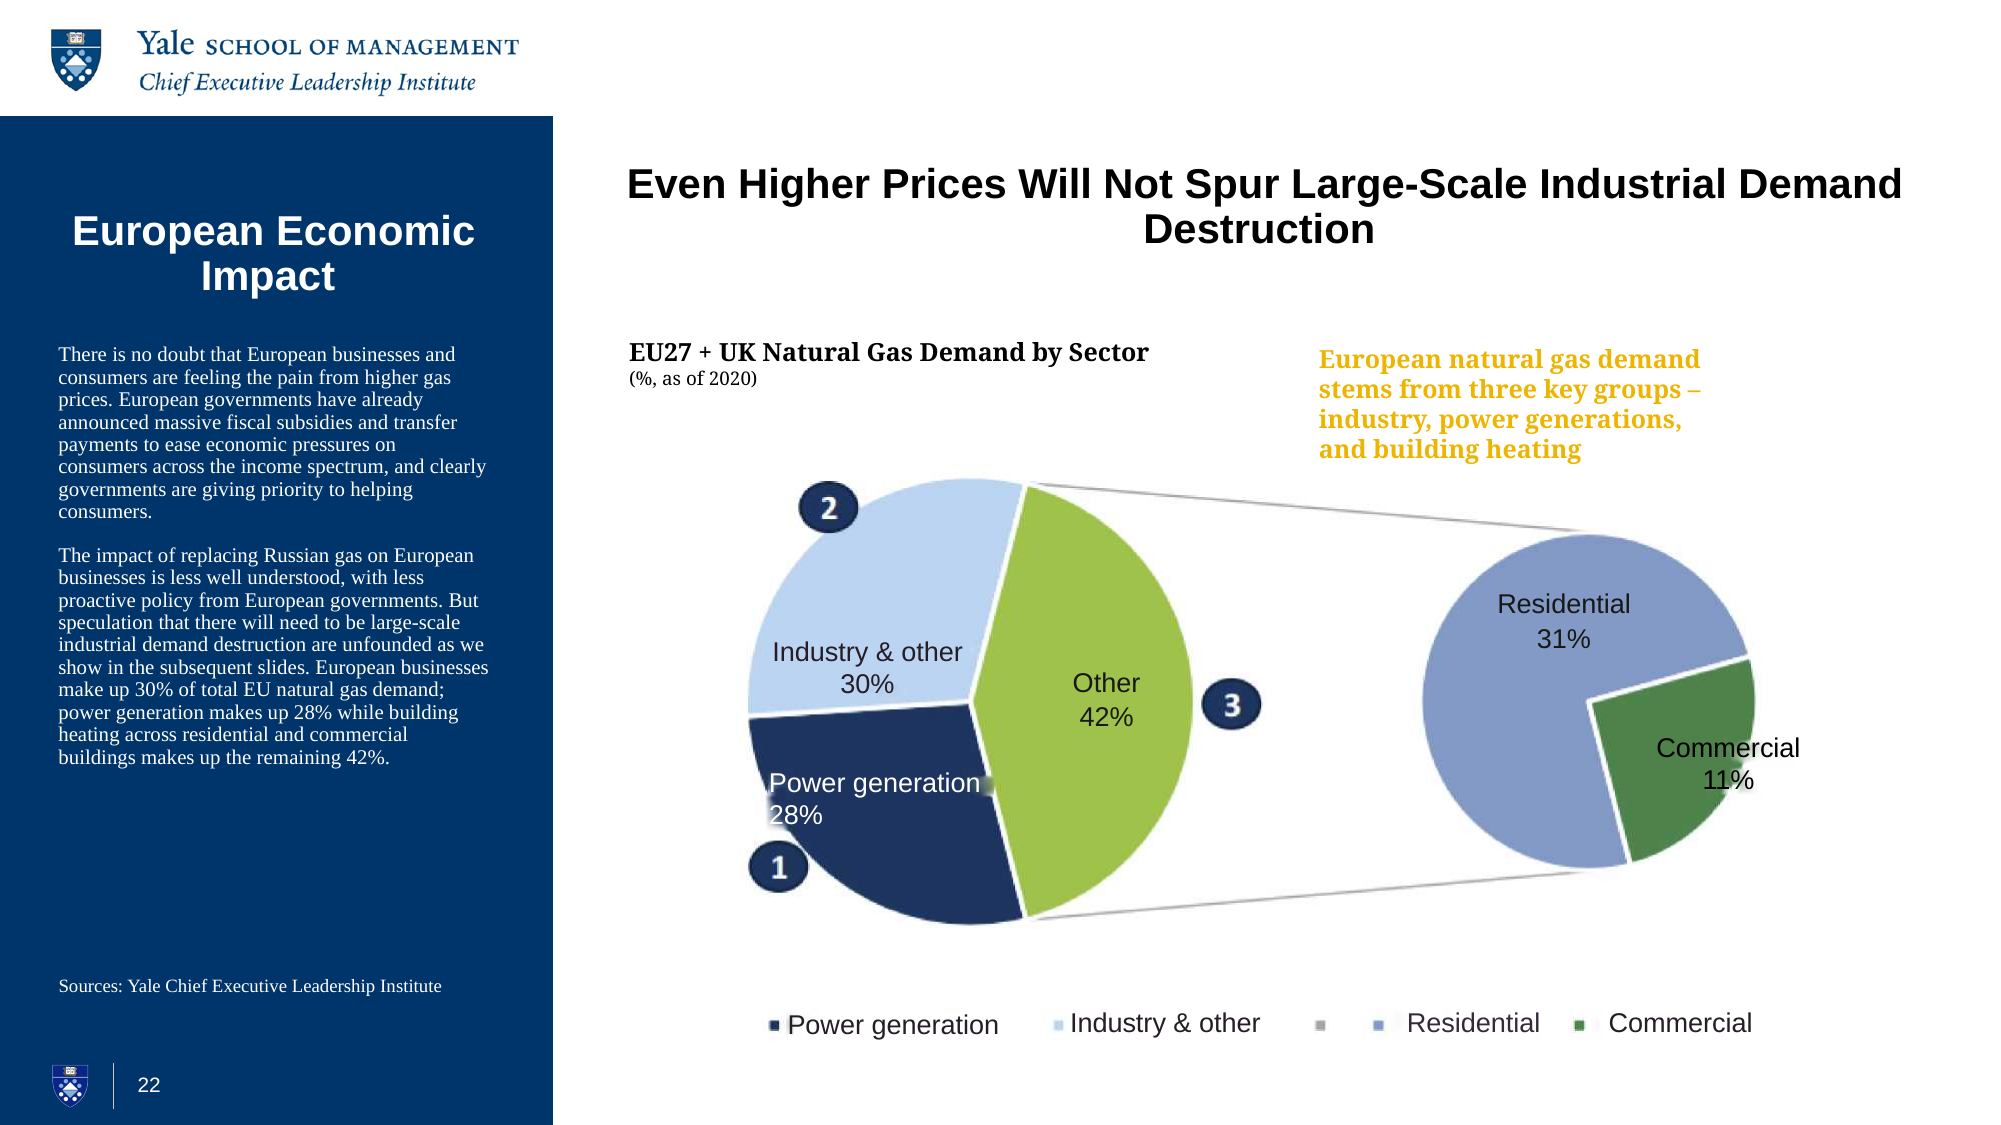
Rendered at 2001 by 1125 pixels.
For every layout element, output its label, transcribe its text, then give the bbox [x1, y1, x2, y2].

list Sources: Yale Chief Executive Leadership Institute [43, 806, 505, 1005]
title European Economic Impact [43, 161, 504, 307]
list There is no doubt that European businesses and consumers are feeling the pain from higher gas prices. European governments have already announced massive fiscal subsidies and transfer payments to ease economic pressures on consumers across the income spectrum, and clearly governments are giving priority to helping consumers. The impact of replacing Russian gas on European businesses is less well understood, with less proactive policy from European governments. But speculation that there will need to be large-scale industrial demand destruction are unfounded as we show in the subsequent slides. European businesses make up 30% of total EU natural gas demand; power generation makes up 28% while building heating across residential and commercial buildings makes up the remaining 42%. [43, 336, 504, 777]
slide_number 22 [123, 1064, 410, 1110]
text_box Even Higher Prices Will Not Spur Large-Scale Industrial Demand Destruction [597, 181, 1933, 260]
picture [43, 1058, 98, 1114]
picture [626, 464, 1860, 1074]
picture [45, 23, 524, 102]
text_box EU27 + UK Natural Gas Demand by Sector (%, as of 2020) [629, 336, 1304, 406]
text_box European natural gas demand stems from three key groups – industry, power generations, and building heating [1304, 336, 1744, 464]
